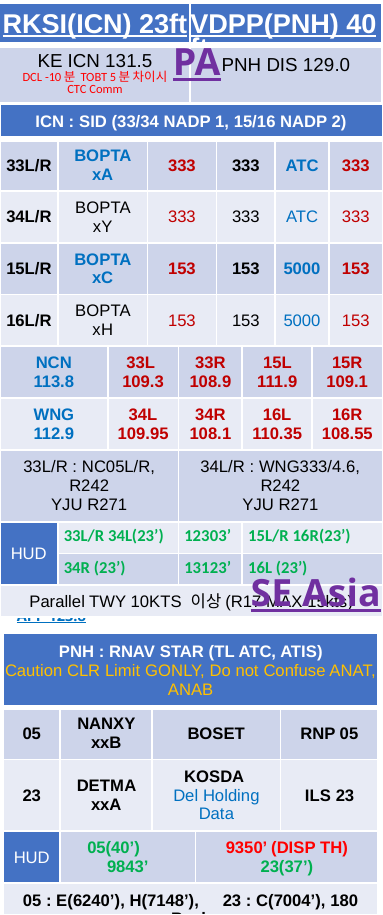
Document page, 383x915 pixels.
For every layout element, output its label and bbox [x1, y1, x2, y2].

table_cell [243, 347, 311, 397]
table_cell [59, 244, 147, 294]
table_cell [276, 295, 328, 345]
table_cell [148, 142, 216, 190]
table_cell [61, 710, 151, 759]
table_cell [217, 192, 274, 242]
table_header [0, 4, 189, 42]
table_cell [276, 244, 328, 294]
table_cell [59, 295, 147, 345]
table_header [1, 105, 382, 136]
table_cell [1, 586, 241, 616]
table_cell [59, 523, 178, 553]
table_cell [330, 142, 382, 190]
table_header [191, 4, 381, 42]
table_cell [1, 347, 107, 397]
table_cell [59, 554, 178, 584]
table_cell [1, 399, 107, 449]
table_cell [313, 399, 382, 449]
table_cell [281, 760, 377, 830]
table_cell [4, 760, 59, 830]
table_cell [243, 554, 382, 568]
table_cell [59, 192, 147, 242]
table_cell [243, 523, 382, 553]
text_box [2, 568, 382, 630]
table_cell [217, 244, 274, 294]
table_cell [153, 760, 280, 830]
table_cell [1, 192, 57, 242]
table_cell [4, 832, 59, 882]
table_cell [153, 710, 280, 759]
table_cell [276, 142, 328, 190]
table_cell [1, 523, 57, 584]
table_cell [4, 884, 377, 914]
table_cell [196, 832, 377, 882]
text_box [143, 37, 250, 89]
table_cell [148, 192, 216, 242]
table_cell [330, 295, 382, 345]
table_cell [1, 295, 57, 345]
table_cell [281, 710, 377, 759]
table_cell [4, 710, 59, 759]
table_cell [109, 399, 178, 449]
table_cell [109, 347, 178, 397]
table_cell [0, 48, 189, 102]
table_header [4, 634, 377, 705]
table_cell [61, 760, 151, 830]
table_cell [148, 244, 216, 294]
table_cell [179, 451, 382, 521]
table_cell [1, 451, 178, 521]
table_cell [179, 523, 241, 553]
table_cell [179, 347, 241, 397]
table_cell [179, 554, 241, 584]
table_cell [179, 399, 241, 449]
table_cell [243, 399, 311, 449]
table_cell [191, 48, 381, 102]
table_cell [61, 832, 195, 882]
table_cell [1, 244, 57, 294]
table_cell [59, 142, 147, 190]
table_cell [276, 192, 328, 242]
table_cell [217, 142, 274, 190]
table_cell [1, 142, 57, 190]
table_cell [313, 347, 382, 397]
table_cell [217, 295, 274, 345]
table_cell [148, 295, 216, 345]
table_cell [330, 244, 382, 294]
table_cell [330, 192, 382, 242]
